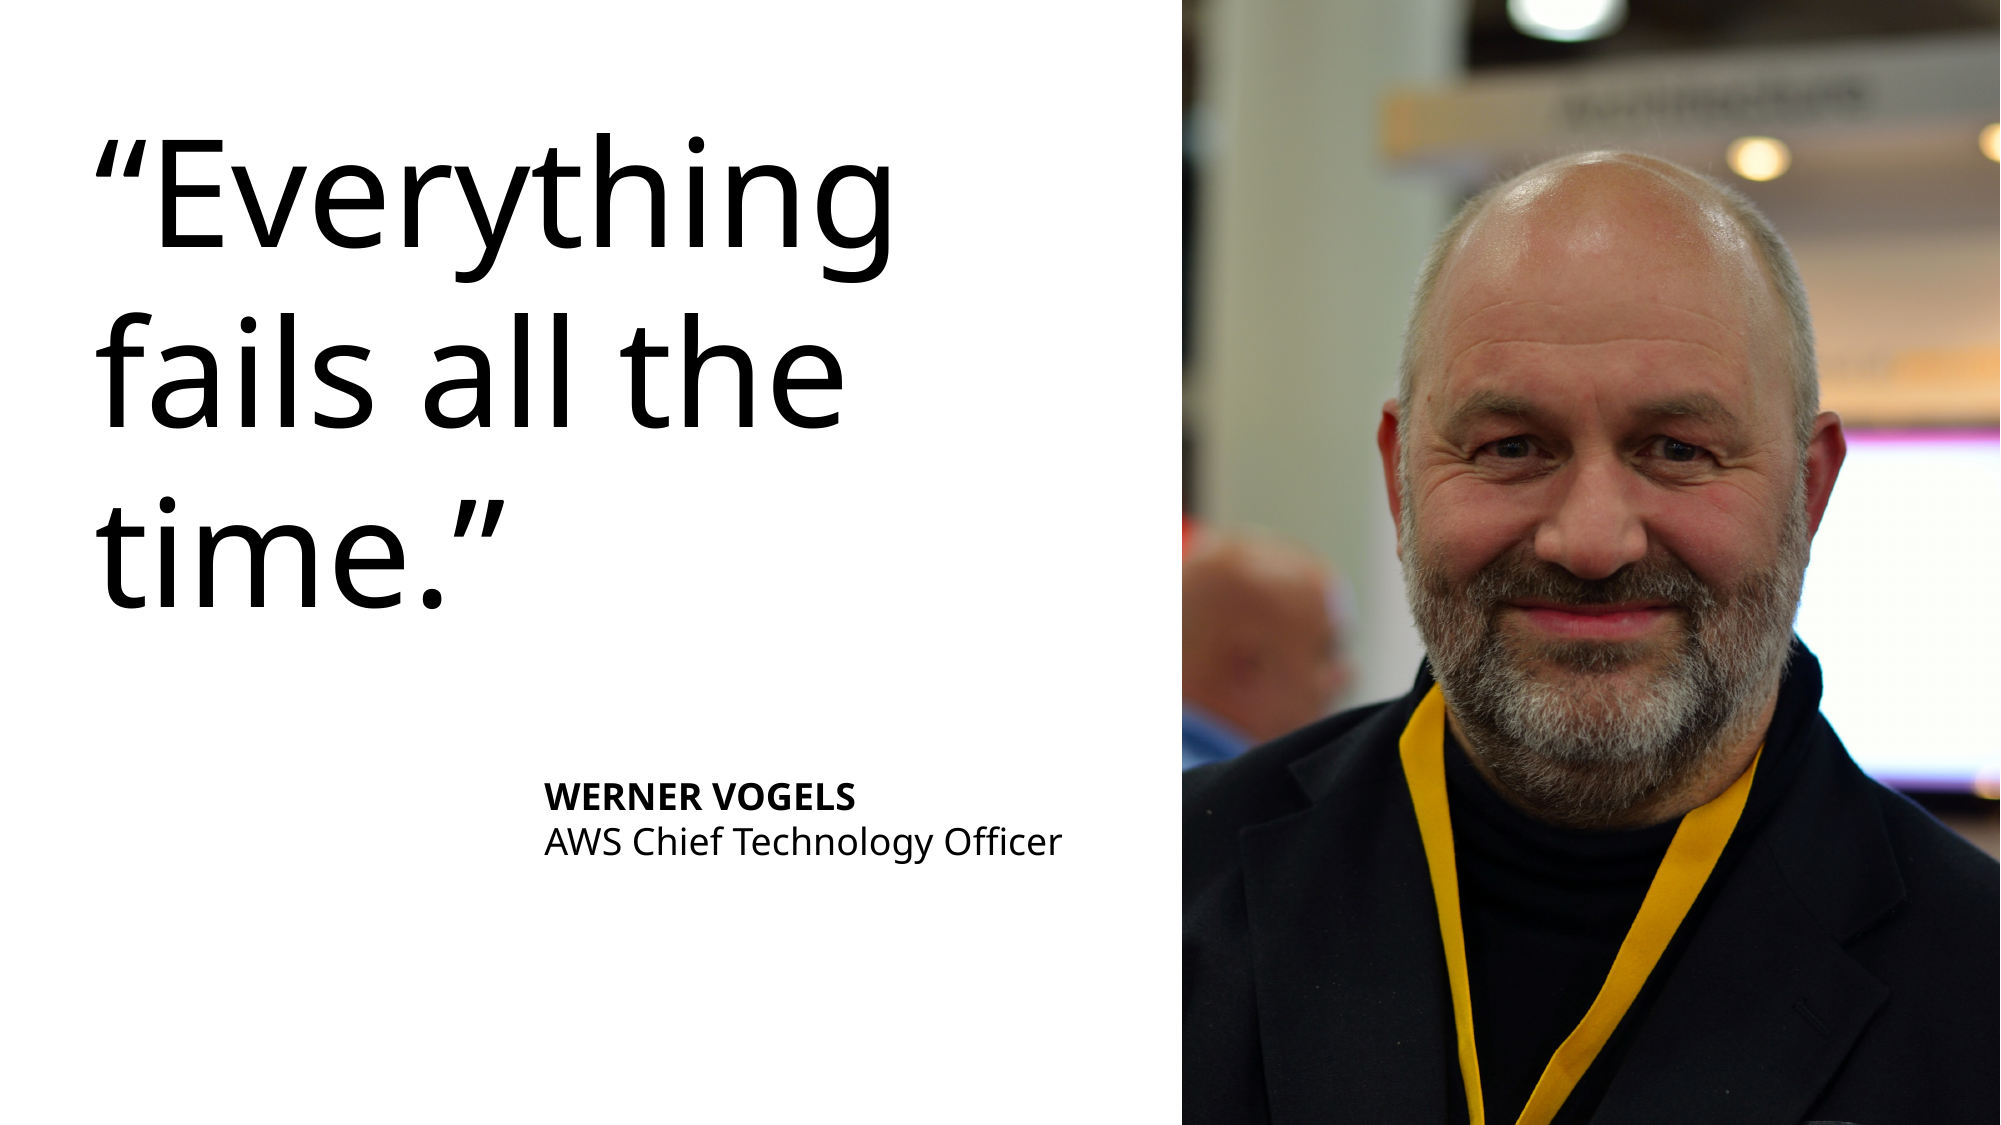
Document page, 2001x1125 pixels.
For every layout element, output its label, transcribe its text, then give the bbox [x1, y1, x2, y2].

text_box “Everything fails all the time.” WERNER VOGELS AWS Chief Technology Officer [79, 90, 1132, 961]
picture [1182, 0, 2000, 1125]
